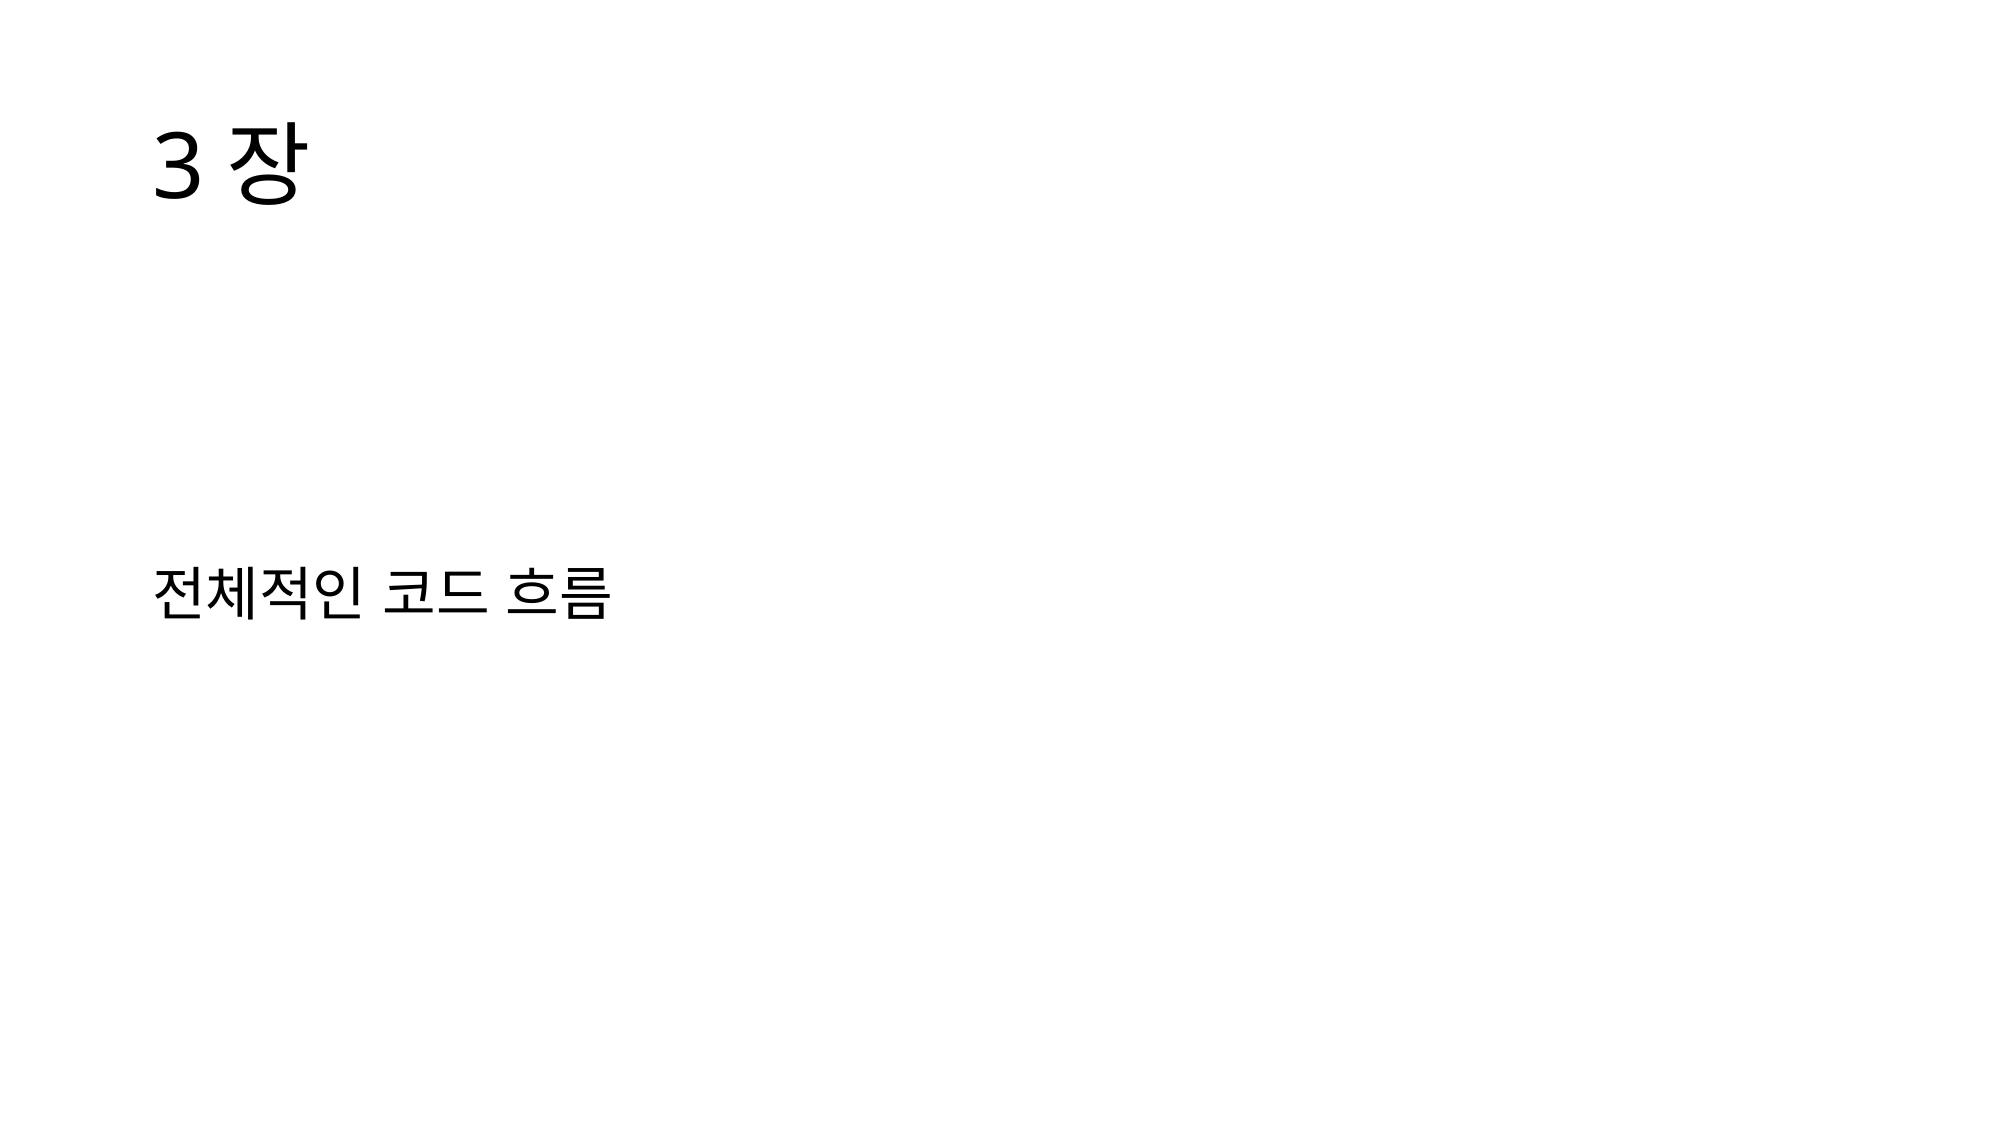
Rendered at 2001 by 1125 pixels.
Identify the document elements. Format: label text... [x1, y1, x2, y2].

list 전체적인 코드 흐름 [137, 299, 1863, 1014]
title 3장 [137, 59, 1863, 278]
